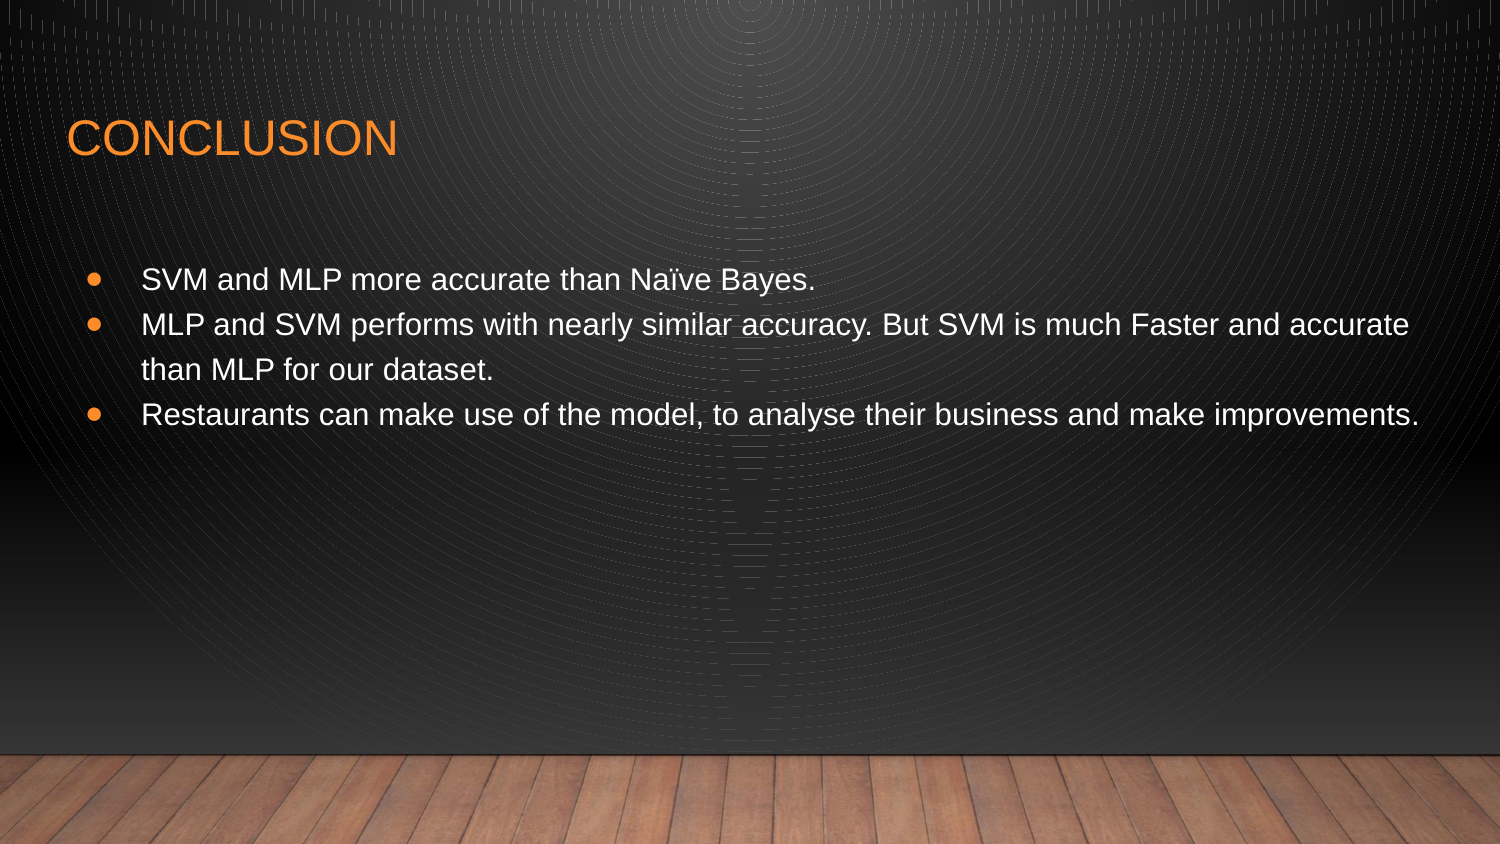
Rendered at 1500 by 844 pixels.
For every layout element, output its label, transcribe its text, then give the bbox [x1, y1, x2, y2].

list SVM and MLP more accurate than Naïve Bayes. MLP and SVM performs with nearly similar accuracy. But SVM is much Faster and accurate than MLP for our dataset. Restaurants can make use of the model, to analyse their business and make improvements. [51, 199, 1449, 750]
picture [0, 754, 1500, 844]
title Conclusion [51, 61, 1449, 182]
